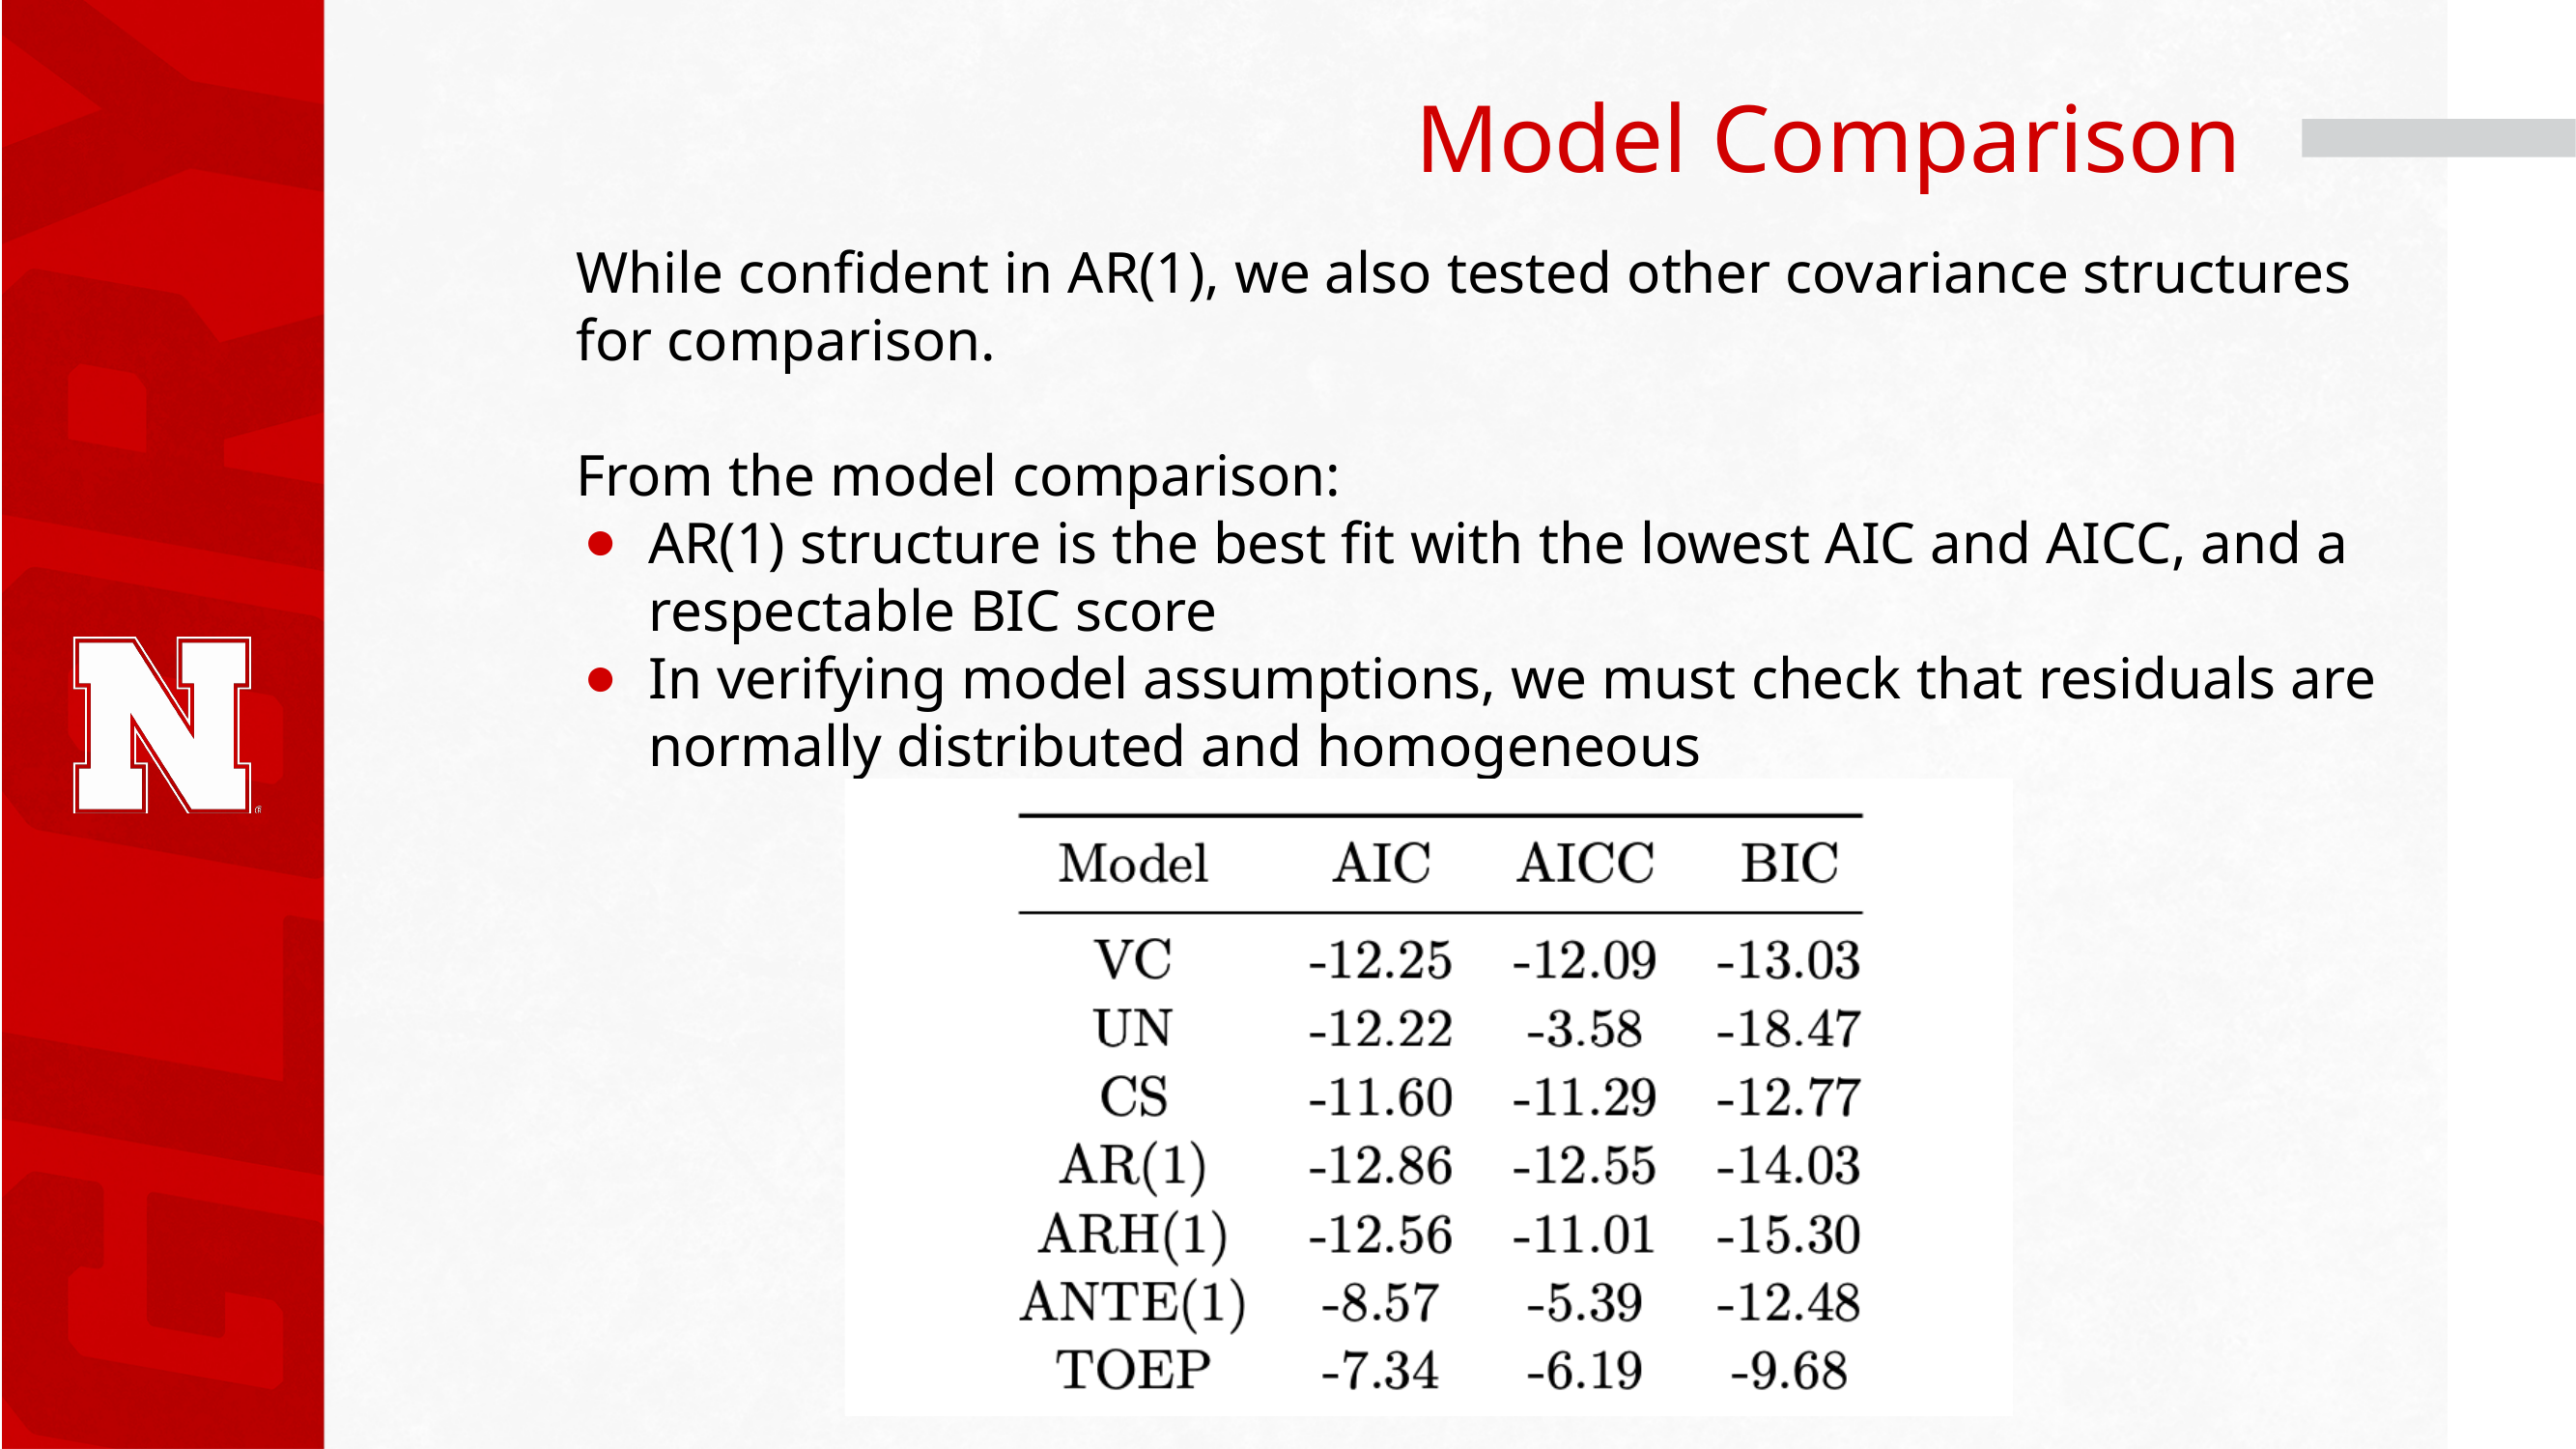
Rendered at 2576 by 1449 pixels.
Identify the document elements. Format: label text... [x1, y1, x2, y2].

list While confident in AR(1), we also tested other covariance structures for comparison. From the model comparison: AR(1) structure is the best fit with the lowest AIC and AICC, and a respectable BIC score In verifying model assumptions, we must check that residuals are normally distributed and homogeneous [561, 229, 2423, 1317]
picture [2, 0, 2448, 1449]
title Model Comparison [346, 96, 2242, 174]
